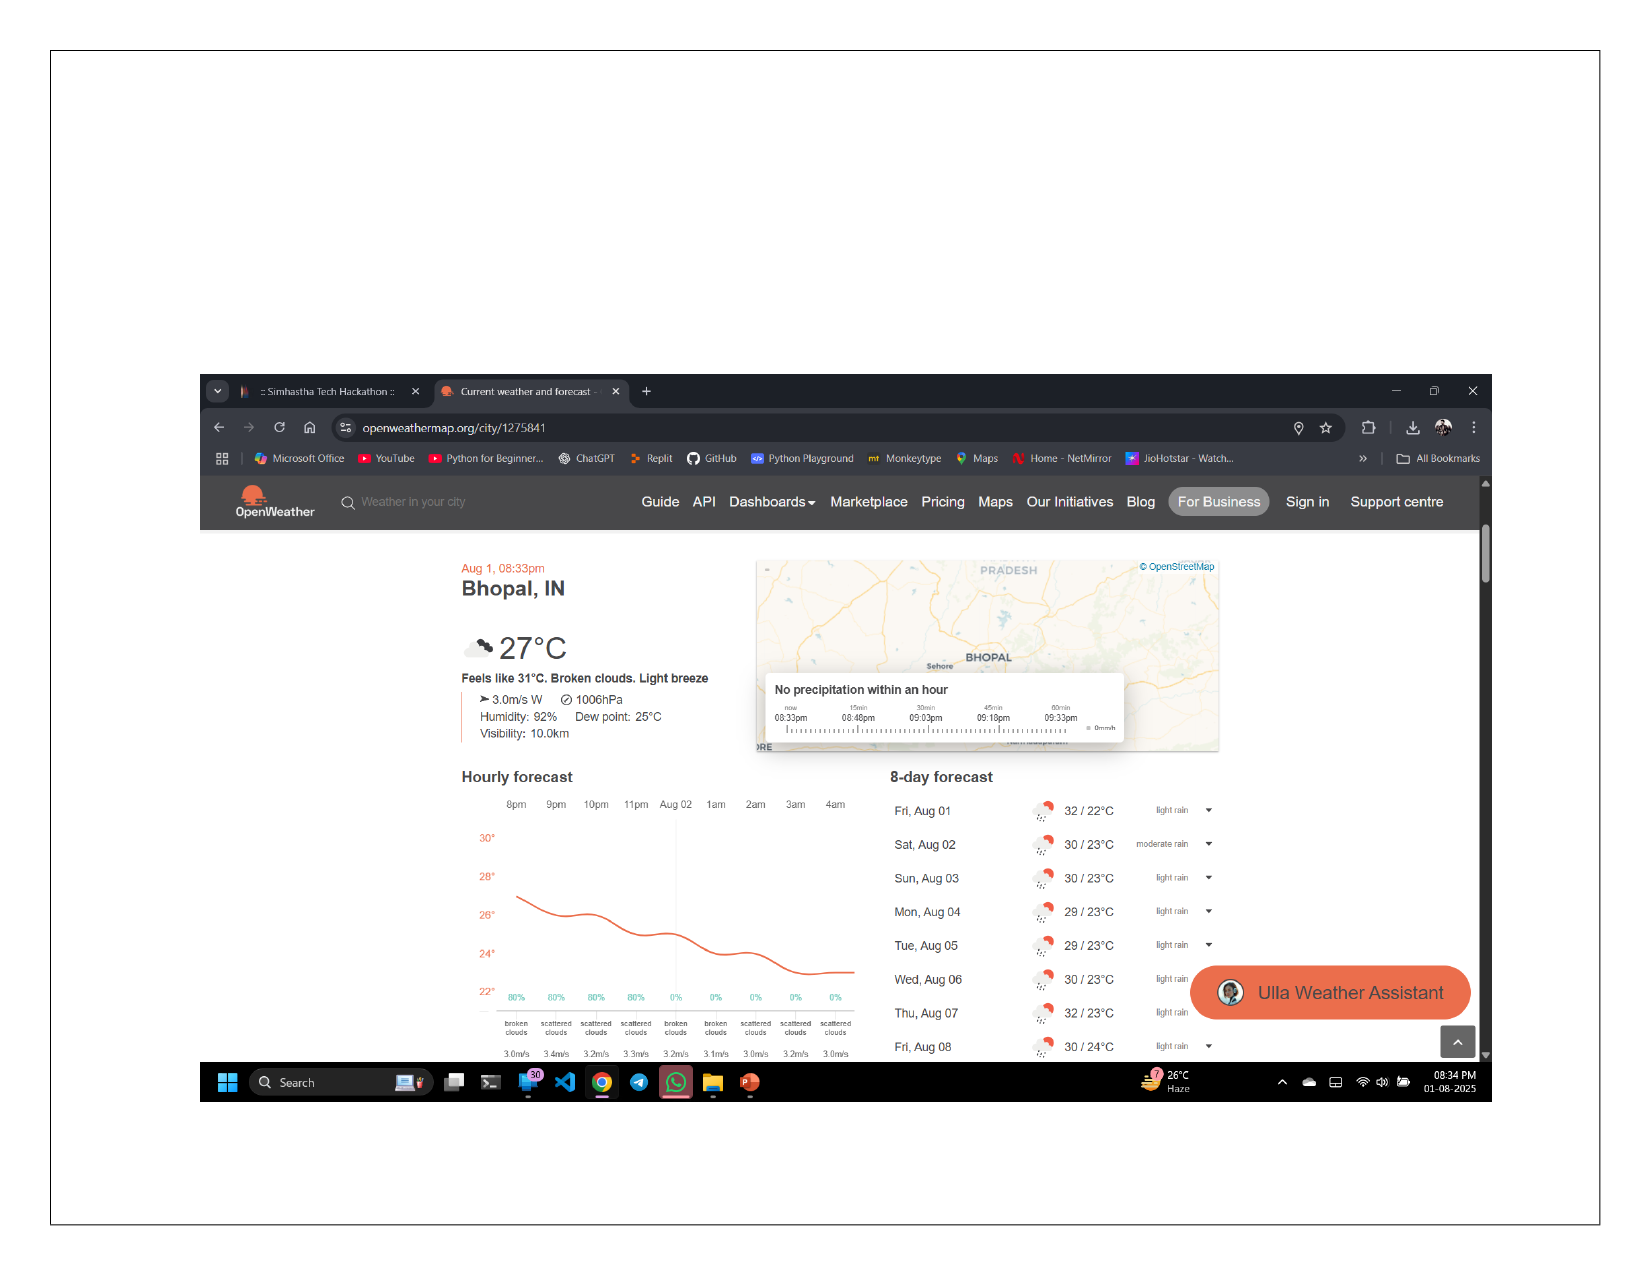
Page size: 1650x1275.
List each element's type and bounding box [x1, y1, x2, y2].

picture [199, 374, 1492, 1102]
